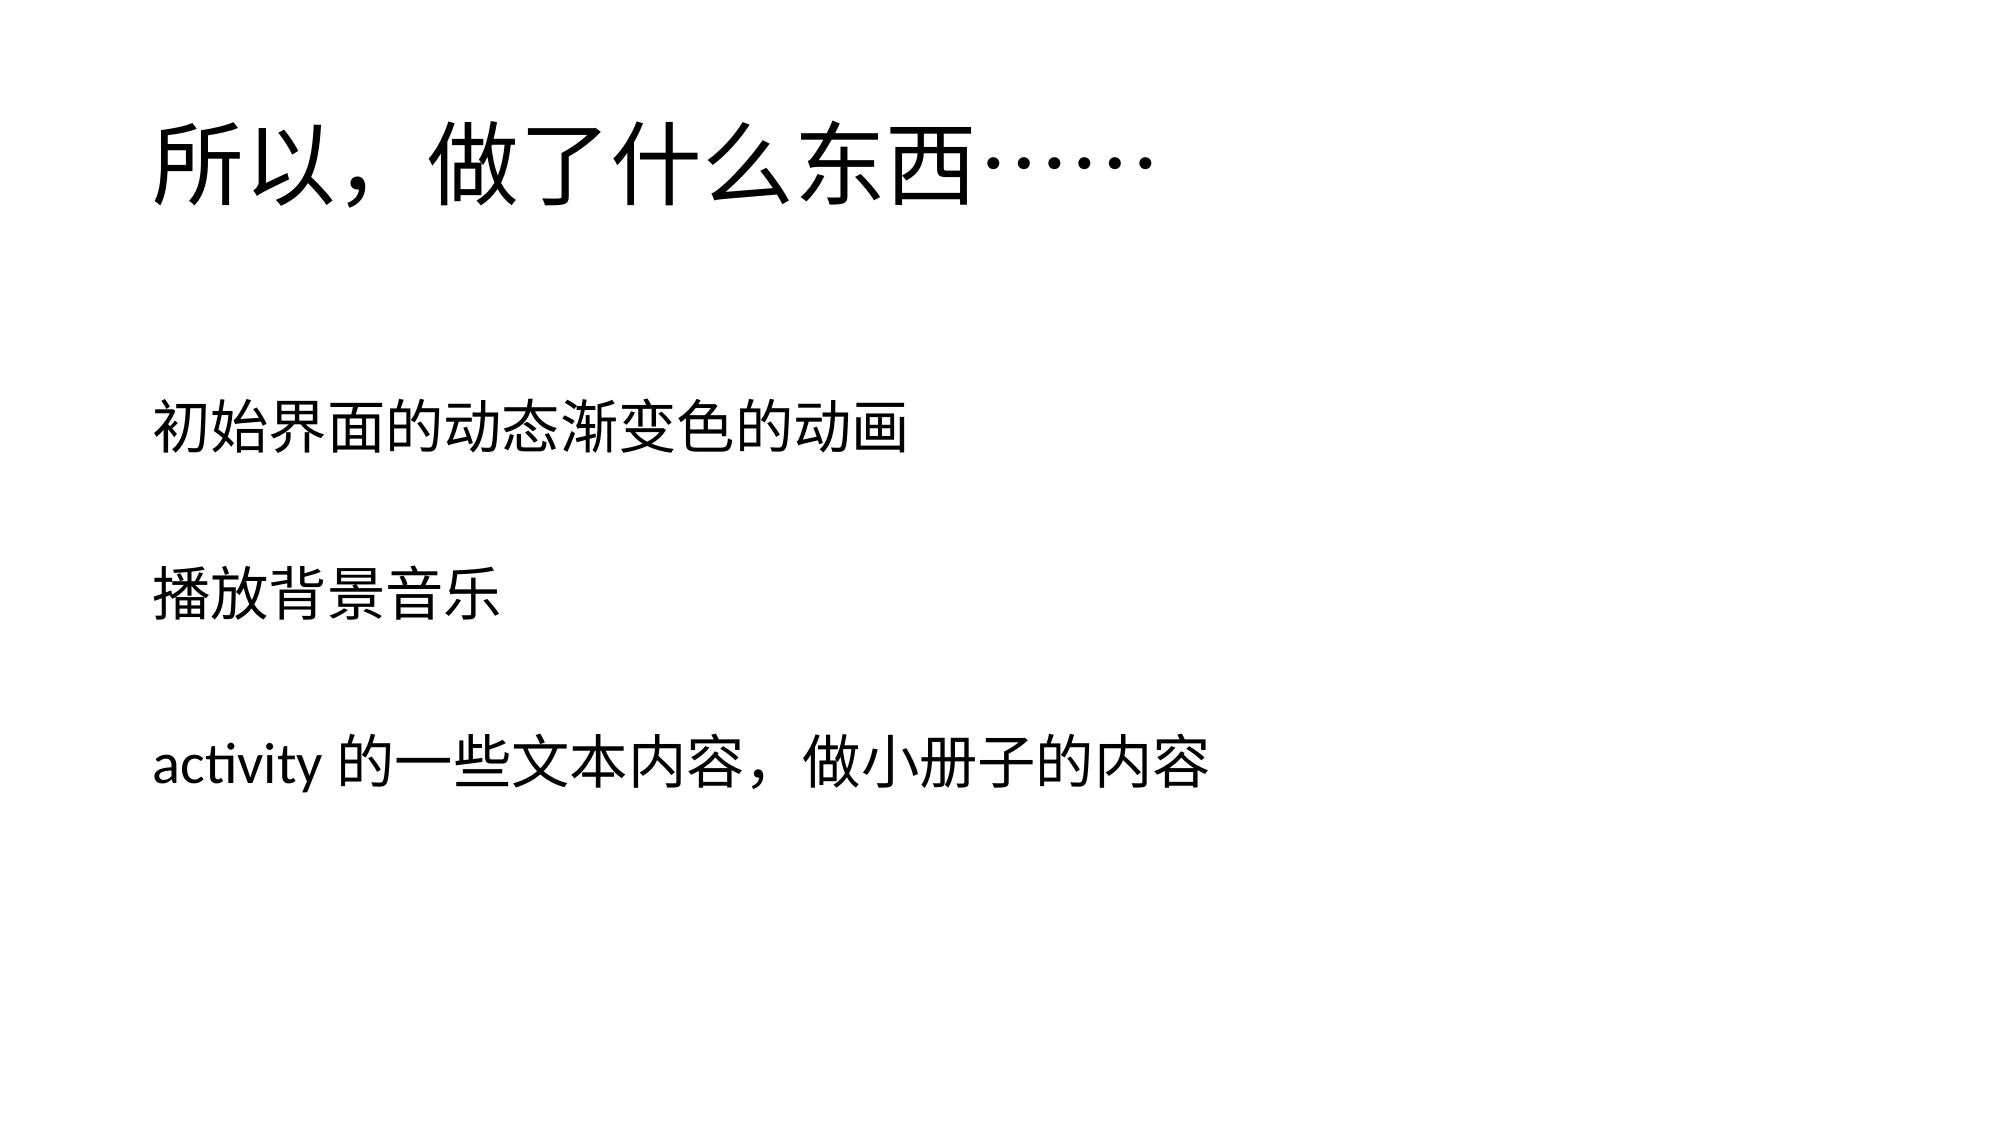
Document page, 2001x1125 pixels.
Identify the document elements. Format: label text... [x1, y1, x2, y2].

title 所以，做了什么东西…… [137, 59, 1863, 278]
list 初始界面的动态渐变色的动画 播放背景音乐 activity的一些文本内容，做小册子的内容 [137, 299, 1863, 1014]
